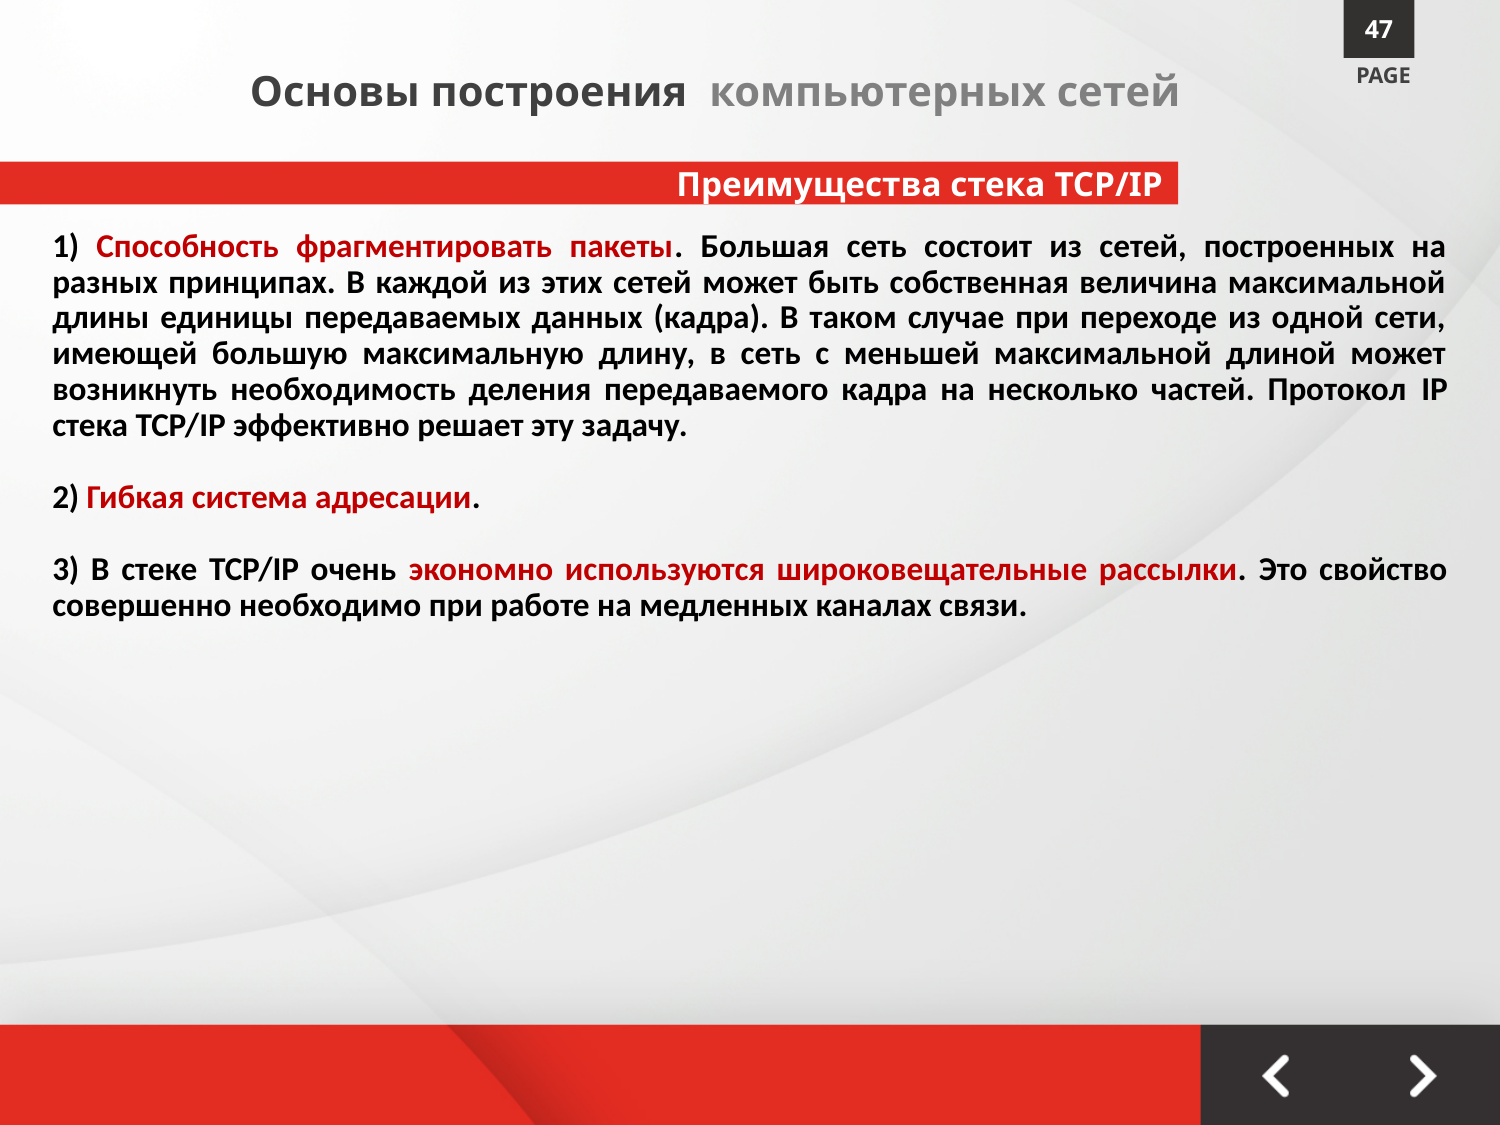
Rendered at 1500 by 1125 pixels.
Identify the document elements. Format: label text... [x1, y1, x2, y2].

text_box PAGE [1341, 54, 1426, 96]
text_box 47 [1342, 0, 1417, 60]
text_box 1) Способность фрагментировать пакеты. Большая сеть состоит из сетей, построенных на разных принципах. В каждой из этих сетей может быть собственная величина максимальной длины единицы передаваемых данных (кадра). В таком случае при переходе из одной сети, имеющей большую максимальную длину, в сеть с меньшей максимальной длиной может возникнуть необходимость деления передаваемого кадра на несколько частей. Протокол IP стека TCP/IP эффективно решает эту задачу. 2) Гибкая система адресации. 3) В стеке TCP/IP очень экономно используются широковещательные рассылки. Это свойство совершенно необходимо при работе на медленных каналах связи. [37, 221, 1463, 631]
subtitle Преимущества стека TCP/IP [0, 161, 1179, 205]
text_box Основы построения компьютерных сетей [22, 57, 1196, 123]
picture [0, 0, 1500, 1125]
